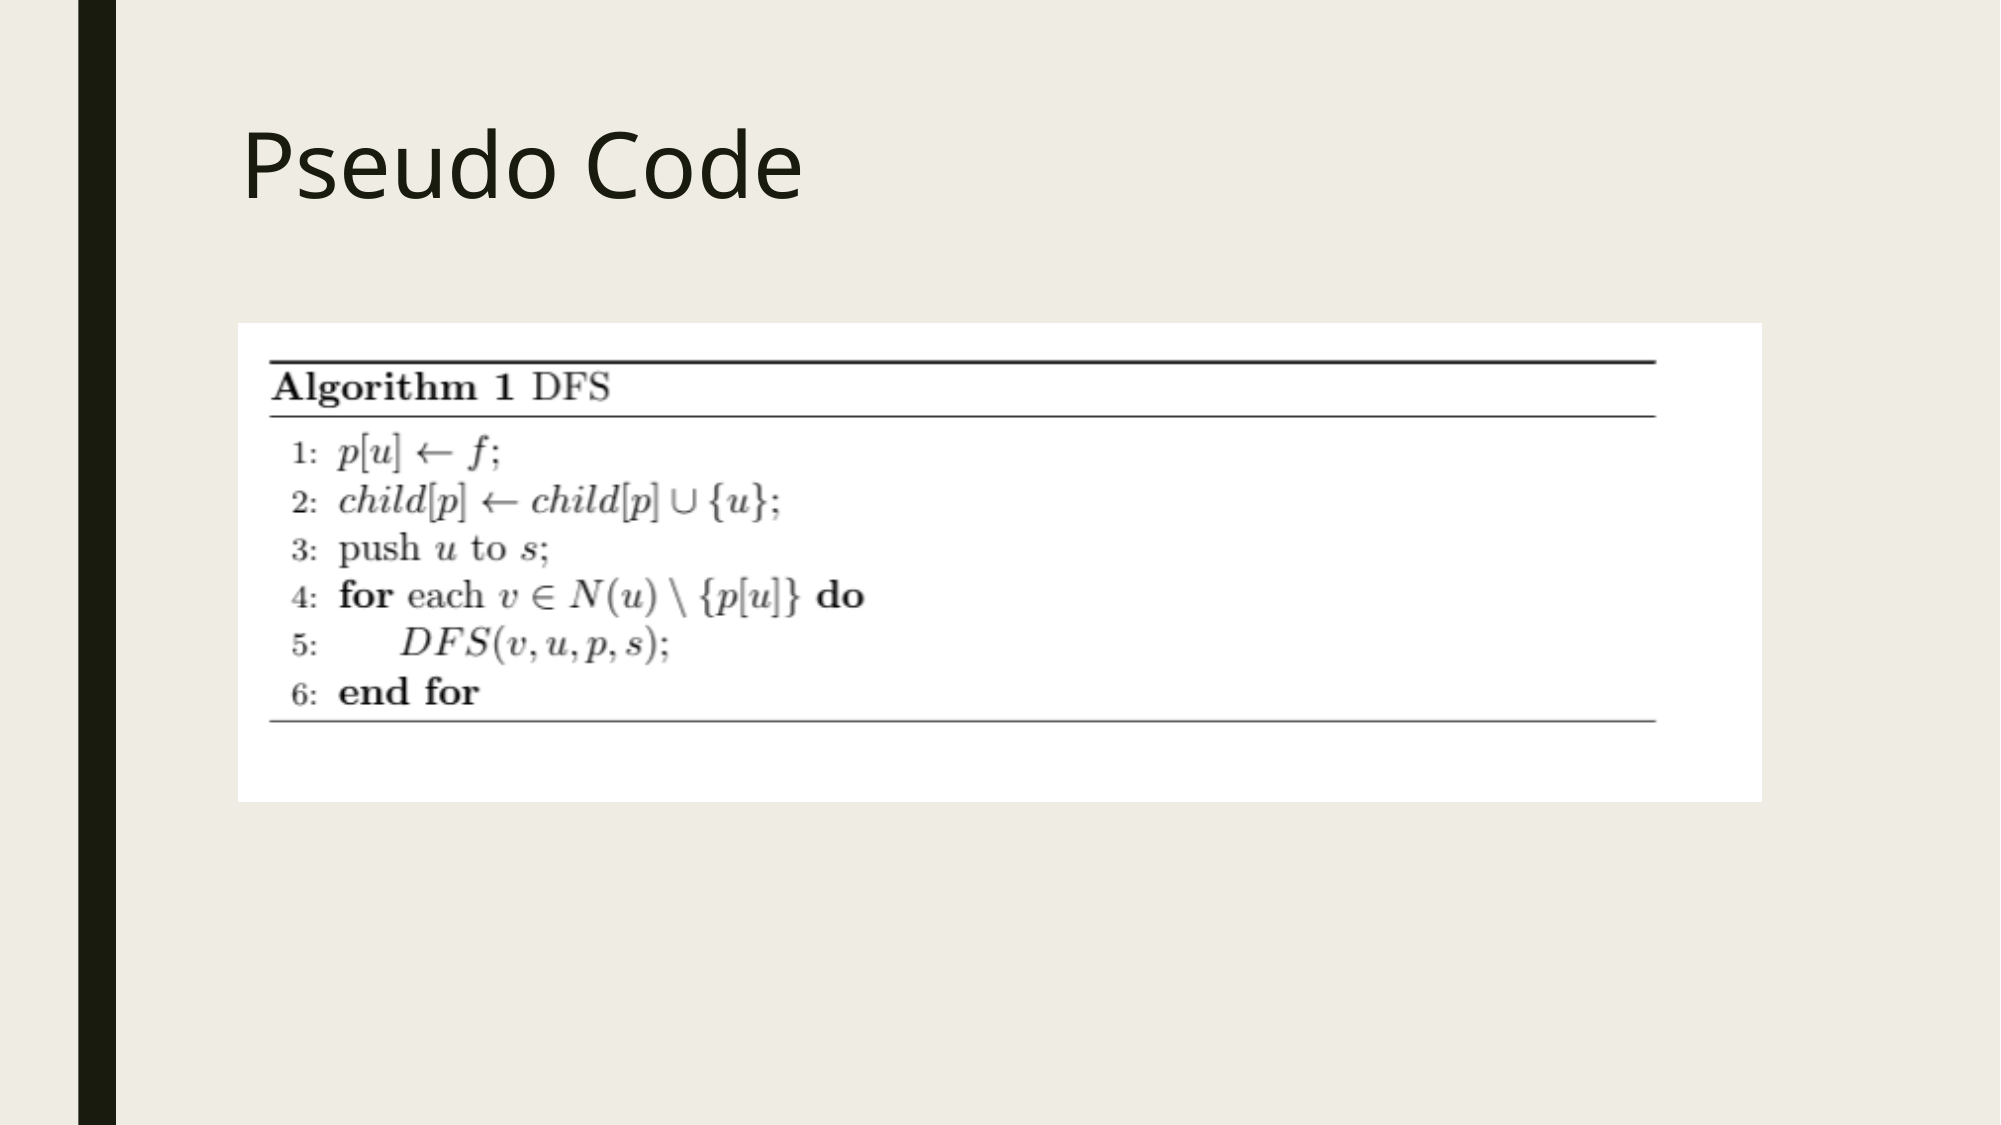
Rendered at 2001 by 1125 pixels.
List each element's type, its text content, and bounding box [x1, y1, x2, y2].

title Pseudo Code [225, 112, 1800, 357]
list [238, 323, 1762, 802]
